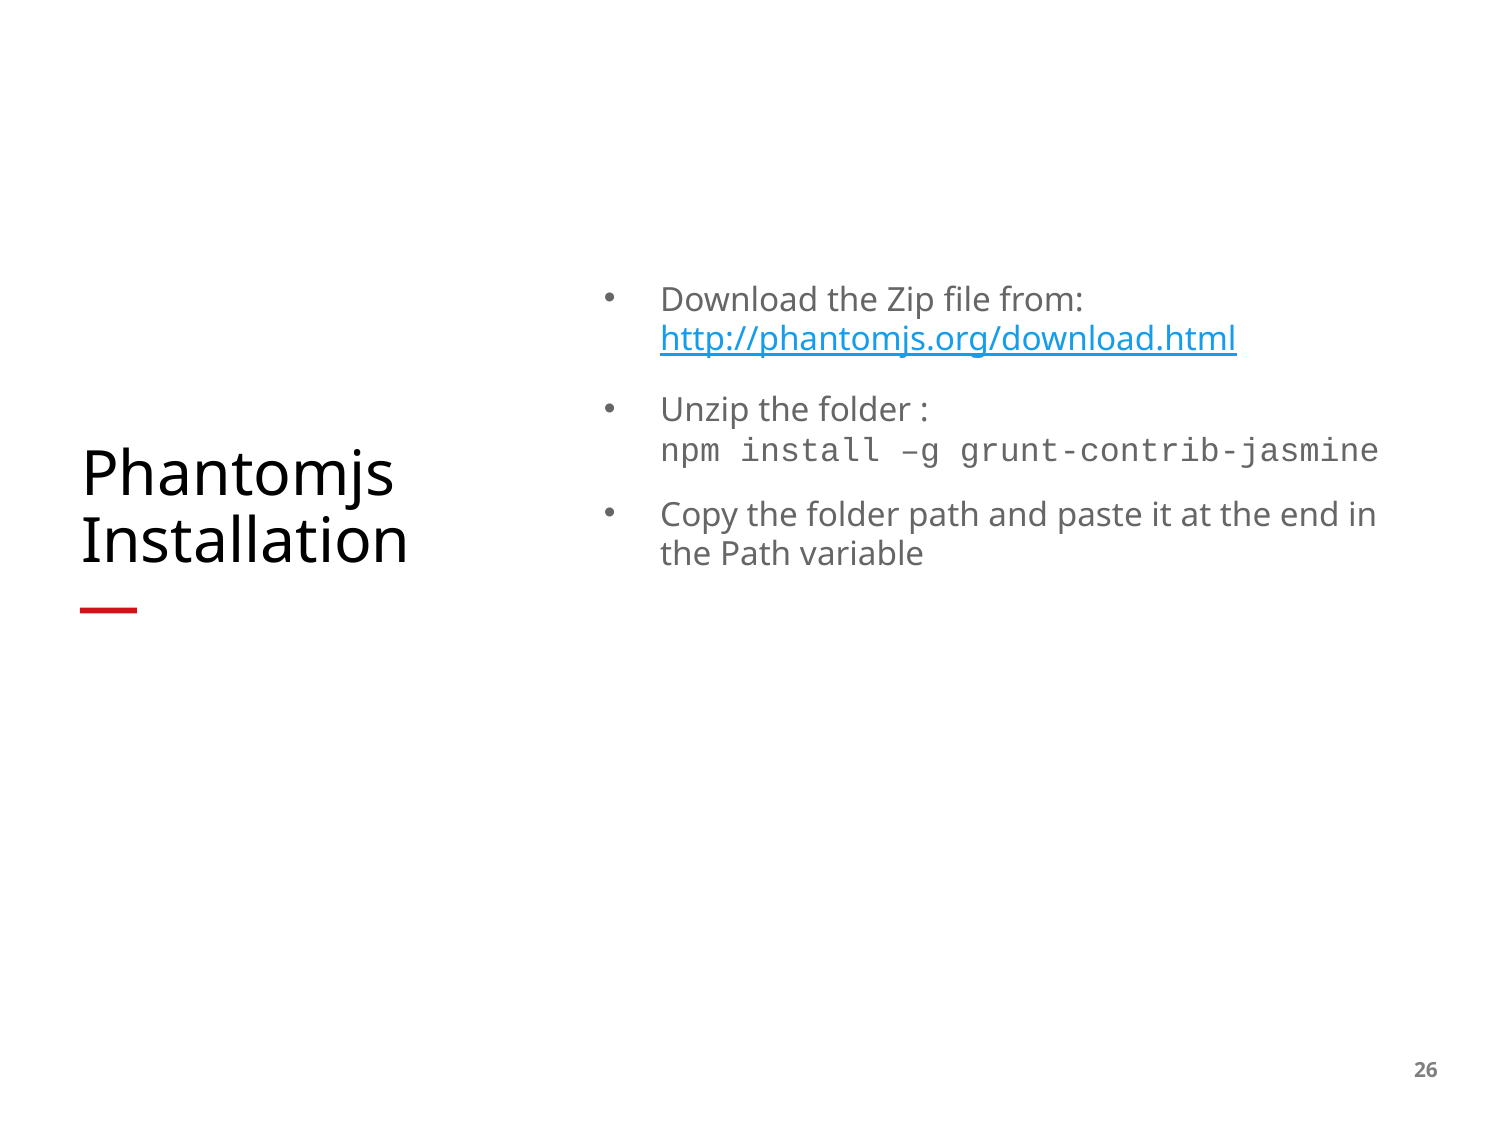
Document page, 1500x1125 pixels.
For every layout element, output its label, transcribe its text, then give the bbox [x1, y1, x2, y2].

list Download the Zip file from: http://phantomjs.org/download.html Unzip the folder : npm install –g grunt-contrib-jasmine Copy the folder path and paste it at the end in the Path variable [589, 270, 1417, 579]
title Phantomjs Installation [81, 431, 532, 584]
